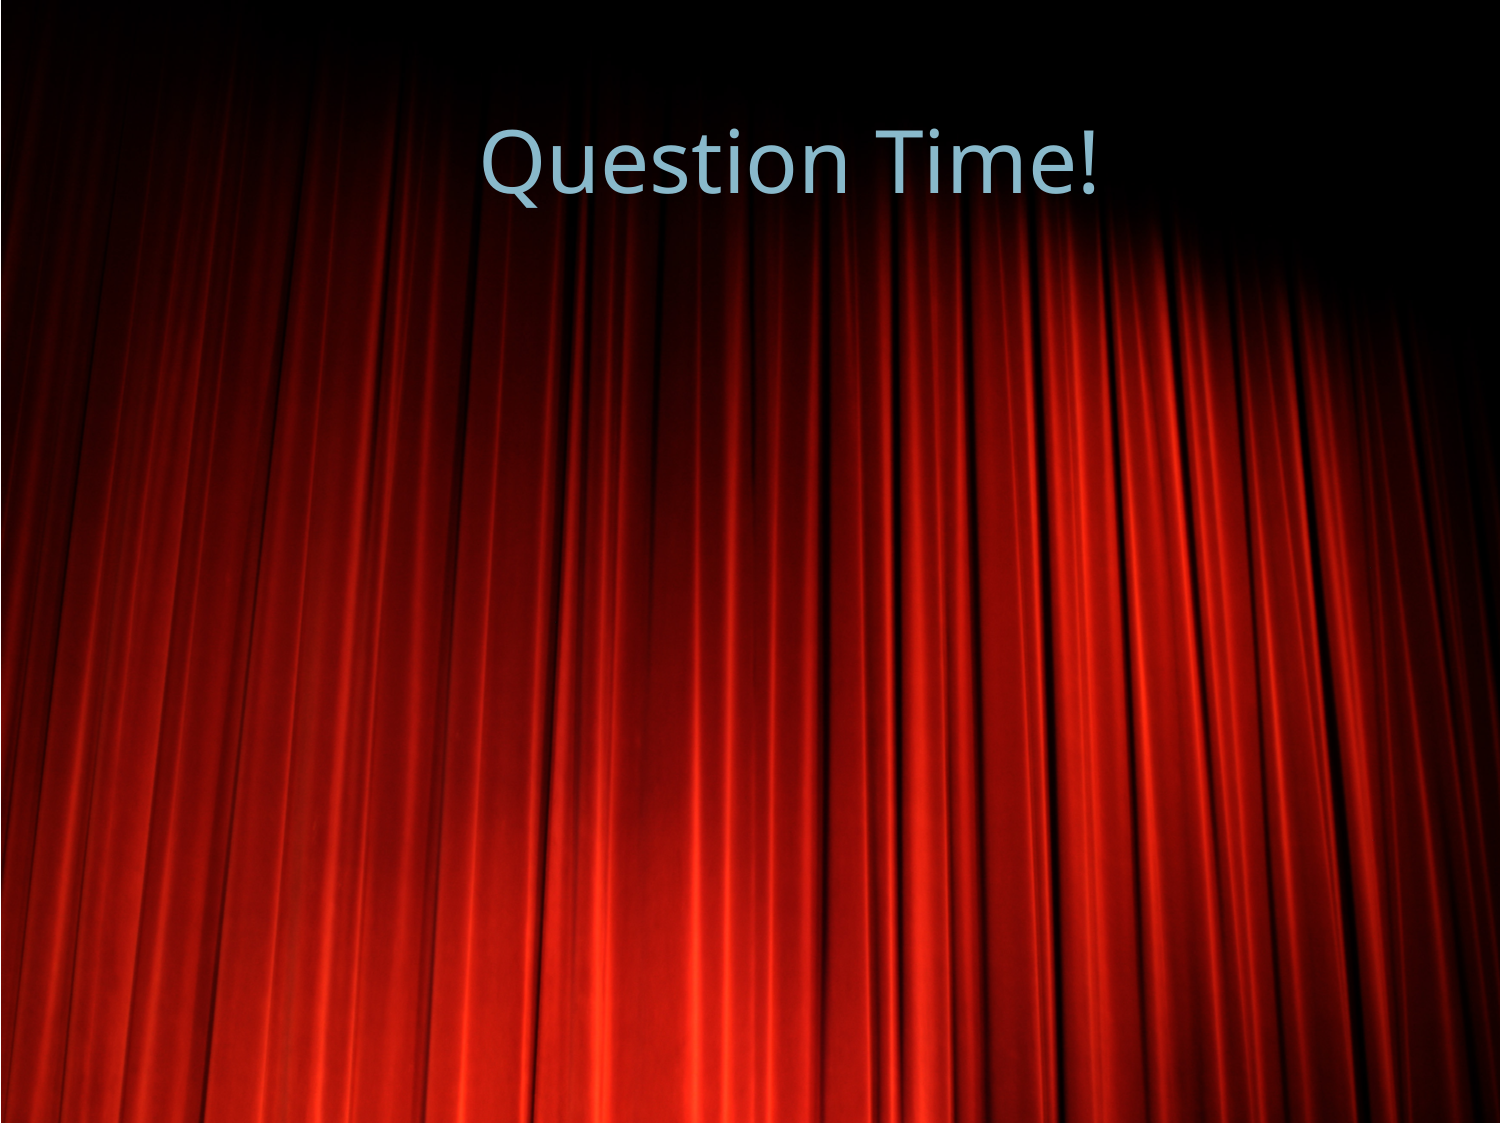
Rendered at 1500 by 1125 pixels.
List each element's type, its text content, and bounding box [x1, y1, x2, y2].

title Question Time! [75, 43, 1425, 274]
picture [0, 0, 1500, 1125]
